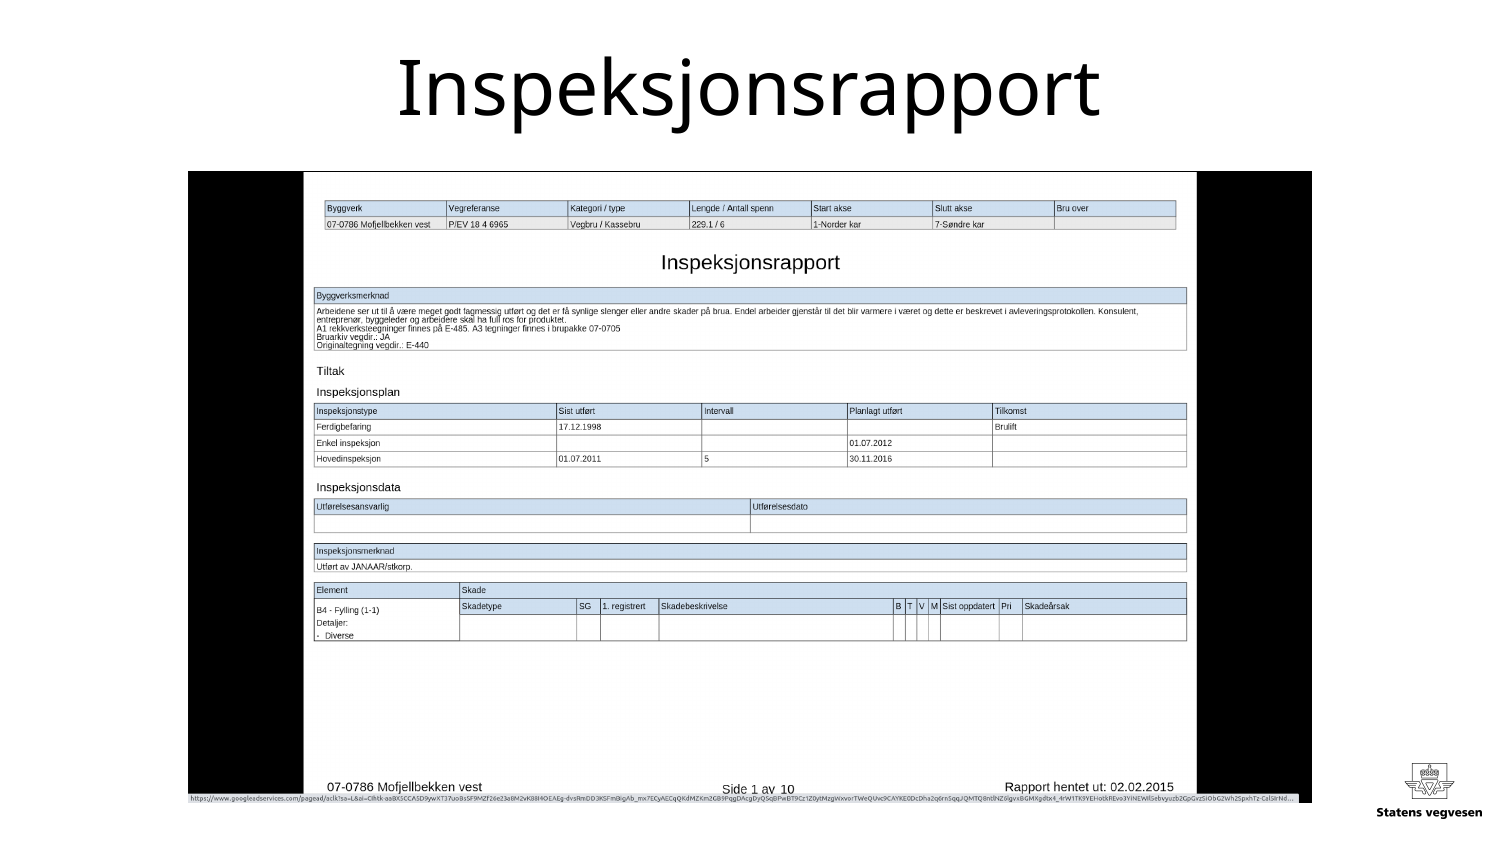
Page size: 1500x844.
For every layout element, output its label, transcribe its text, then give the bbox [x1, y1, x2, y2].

picture [1376, 763, 1482, 820]
picture [188, 171, 1312, 804]
text_box Inspeksjonsrapport [355, 34, 1179, 163]
